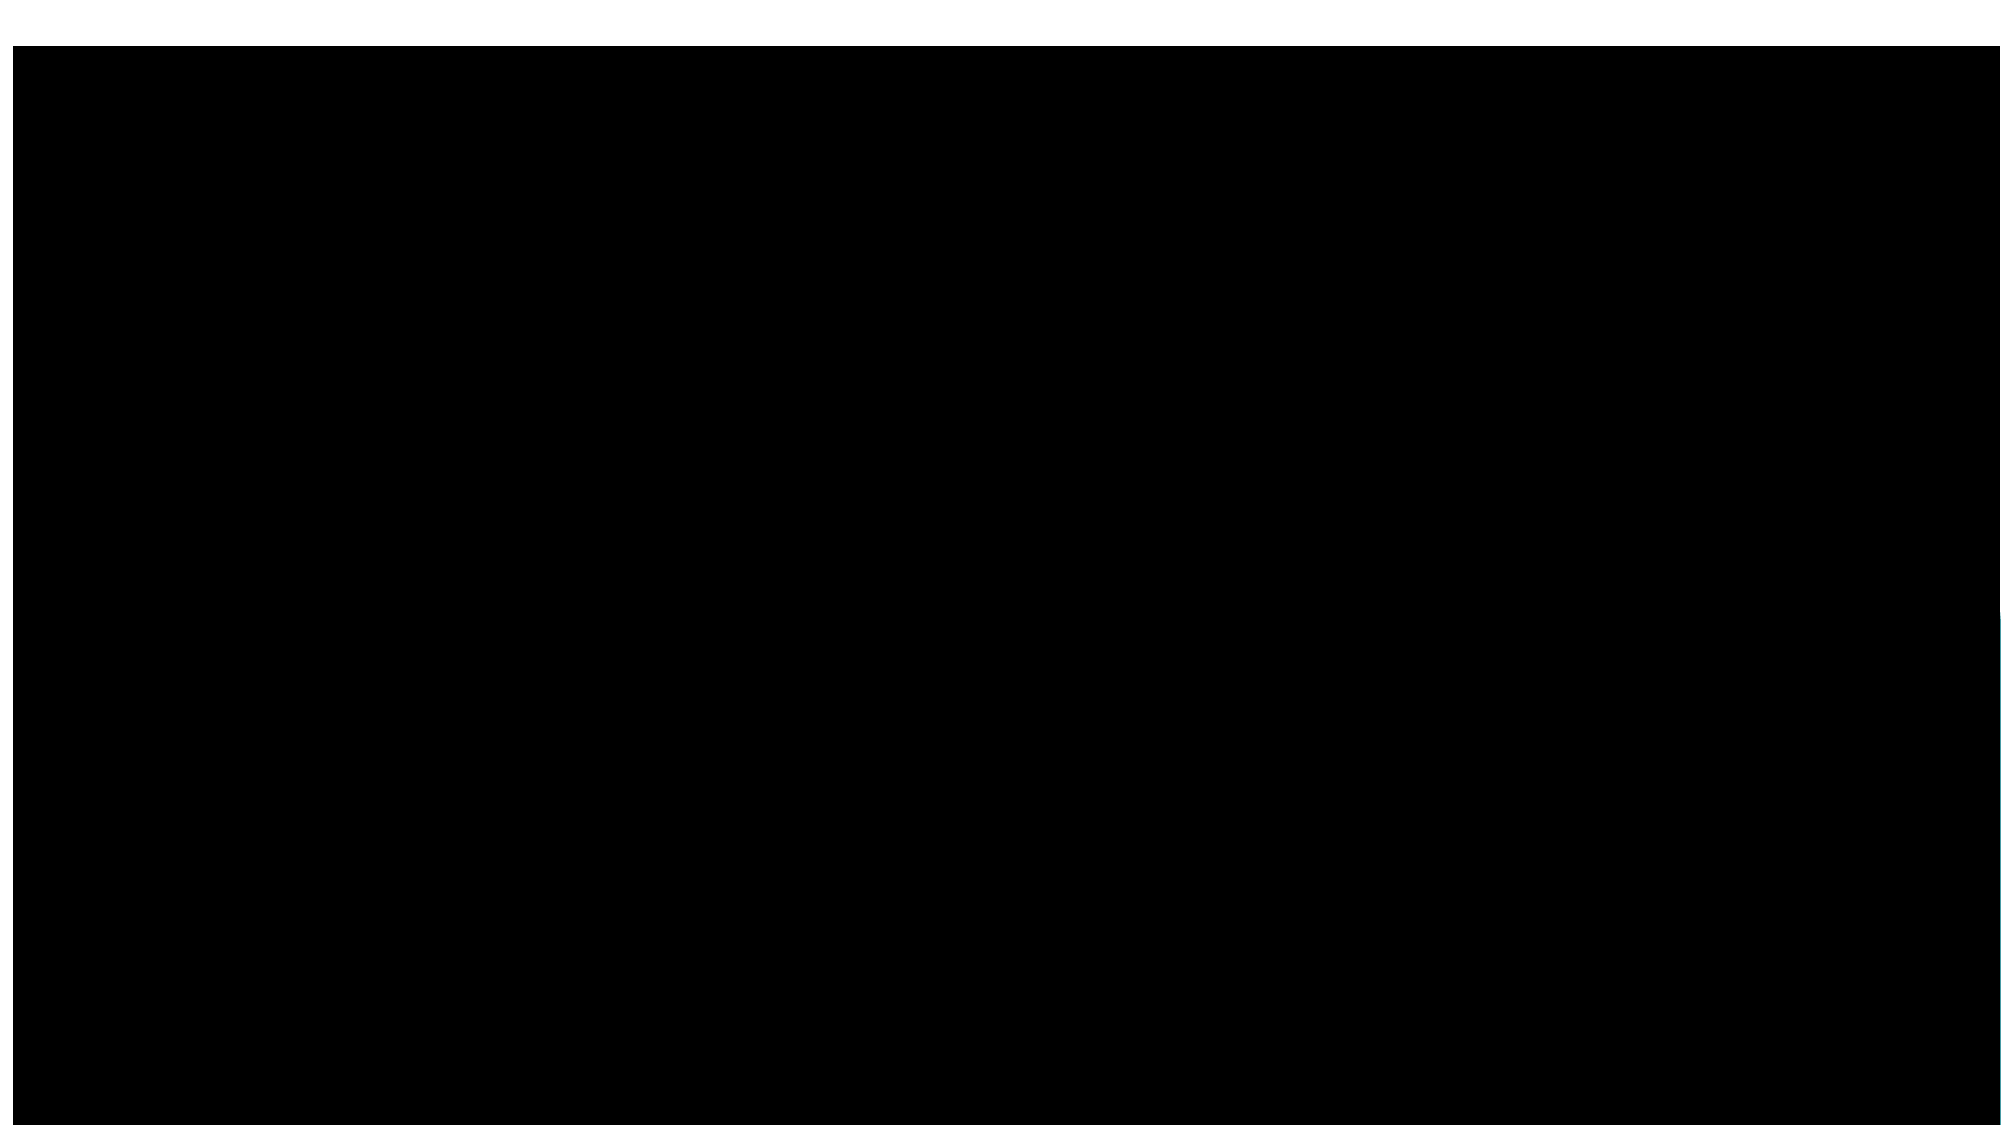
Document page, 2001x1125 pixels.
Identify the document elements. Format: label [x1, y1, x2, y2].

text_box [13, 46, 2000, 1125]
